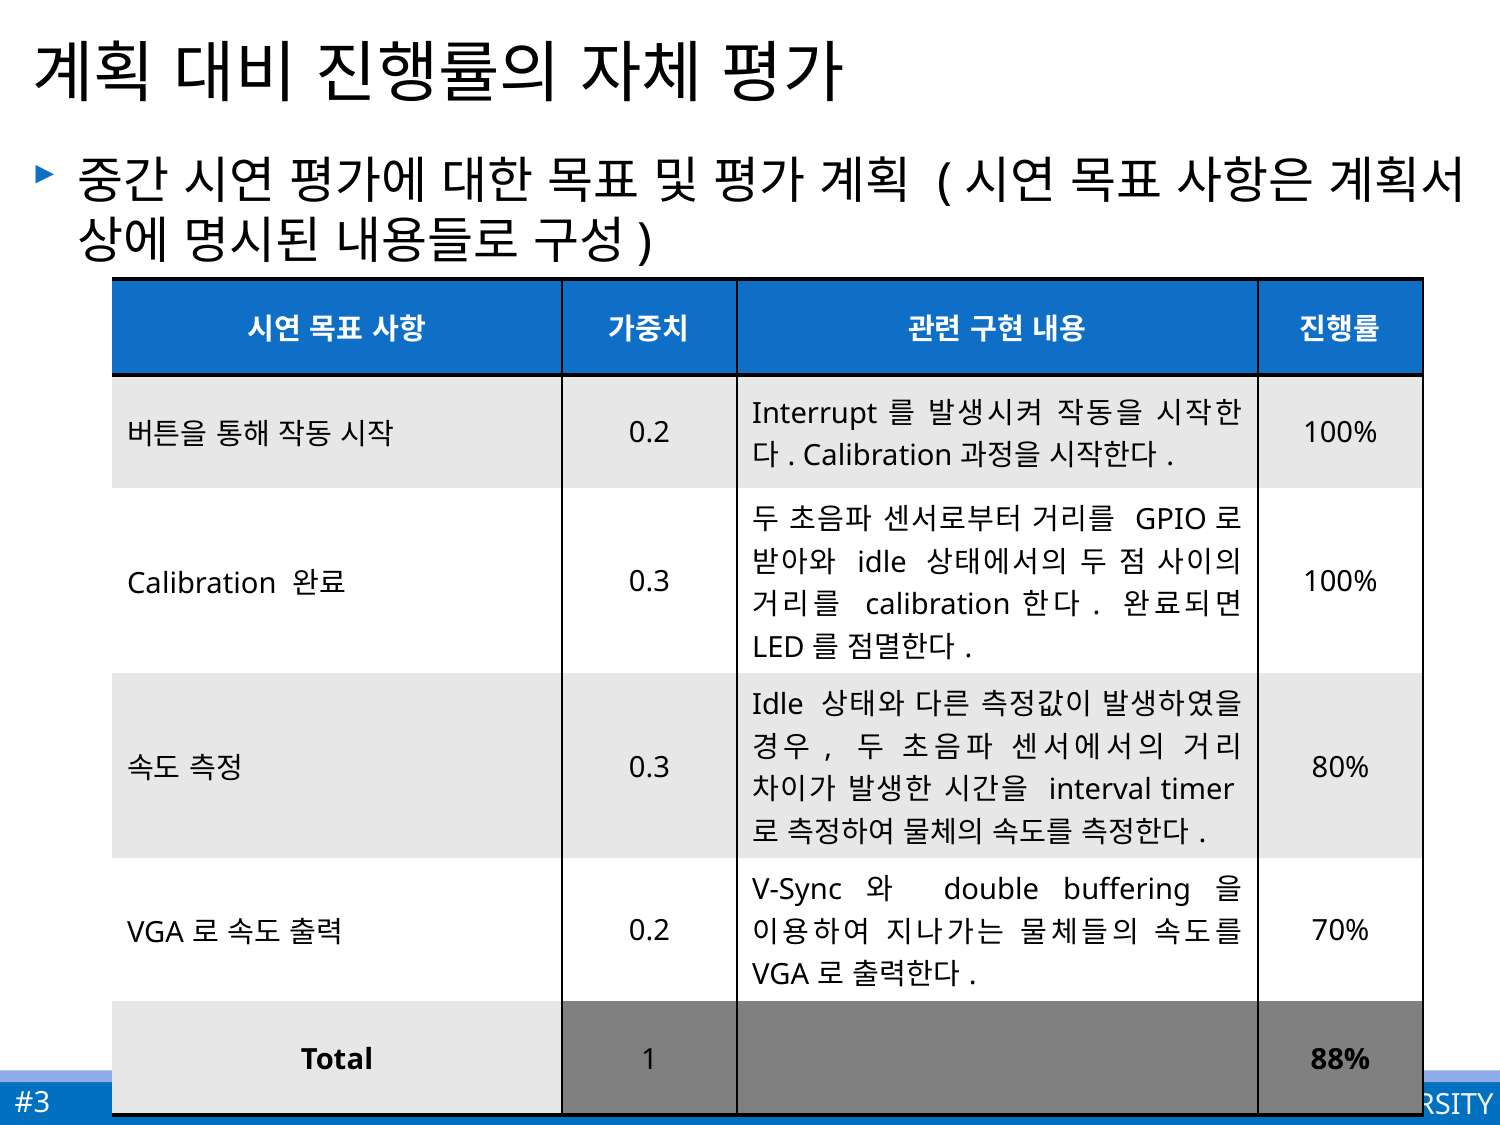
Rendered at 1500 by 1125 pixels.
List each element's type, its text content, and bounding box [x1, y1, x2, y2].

table_header 관련 구현 내용 [738, 281, 1257, 373]
table_cell Calibration 완료 [112, 488, 561, 673]
table_cell Idle 상태와 다른 측정값이 발생하였을 경우, 두 초음파 센서에서의 거리 차이가 발생한 시간을 interval timer로 측정하여 물체의 속도를 측정한다. [738, 673, 1257, 858]
slide_number #3 [0, 1081, 325, 1125]
table_cell 0.3 [563, 488, 736, 673]
table_header 시연 목표 사항 [112, 281, 561, 373]
table_cell Total [112, 1001, 561, 1113]
table_cell 80% [1259, 673, 1422, 858]
list 중간 시연 평가에 대한 목표 및 평가 계획 (시연 목표 사항은 계획서 상에 명시된 내용들로 구성) [17, 141, 1483, 1063]
table_cell 1 [563, 1001, 736, 1113]
table_cell Interrupt를 발생시켜 작동을 시작한다. Calibration과정을 시작한다. [738, 377, 1257, 488]
table_cell VGA로 속도 출력 [112, 858, 561, 1001]
table_cell [738, 1001, 1257, 1113]
table_cell 0.3 [563, 673, 736, 858]
title 계획 대비 진행률의 자체 평가 [17, 13, 1483, 126]
table_cell 버튼을 통해 작동 시작 [112, 377, 561, 488]
table_header 가중치 [563, 281, 736, 373]
table_cell 0.2 [563, 377, 736, 488]
table_cell 두 초음파 센서로부터 거리를 GPIO로 받아와 idle 상태에서의 두 점 사이의 거리를 calibration한다. 완료되면 LED를 점멸한다. [738, 488, 1257, 673]
table_cell 100% [1259, 377, 1422, 488]
table_cell 70% [1259, 858, 1422, 1001]
table_cell 100% [1259, 488, 1422, 673]
table_cell 0.2 [563, 858, 736, 1001]
table_cell 88% [1259, 1001, 1422, 1113]
table_cell 속도 측정 [112, 673, 561, 858]
table_header 진행률 [1259, 281, 1422, 373]
table_cell V-Sync와 double buffering을 이용하여 지나가는 물체들의 속도를 VGA로 출력한다. [738, 858, 1257, 1001]
